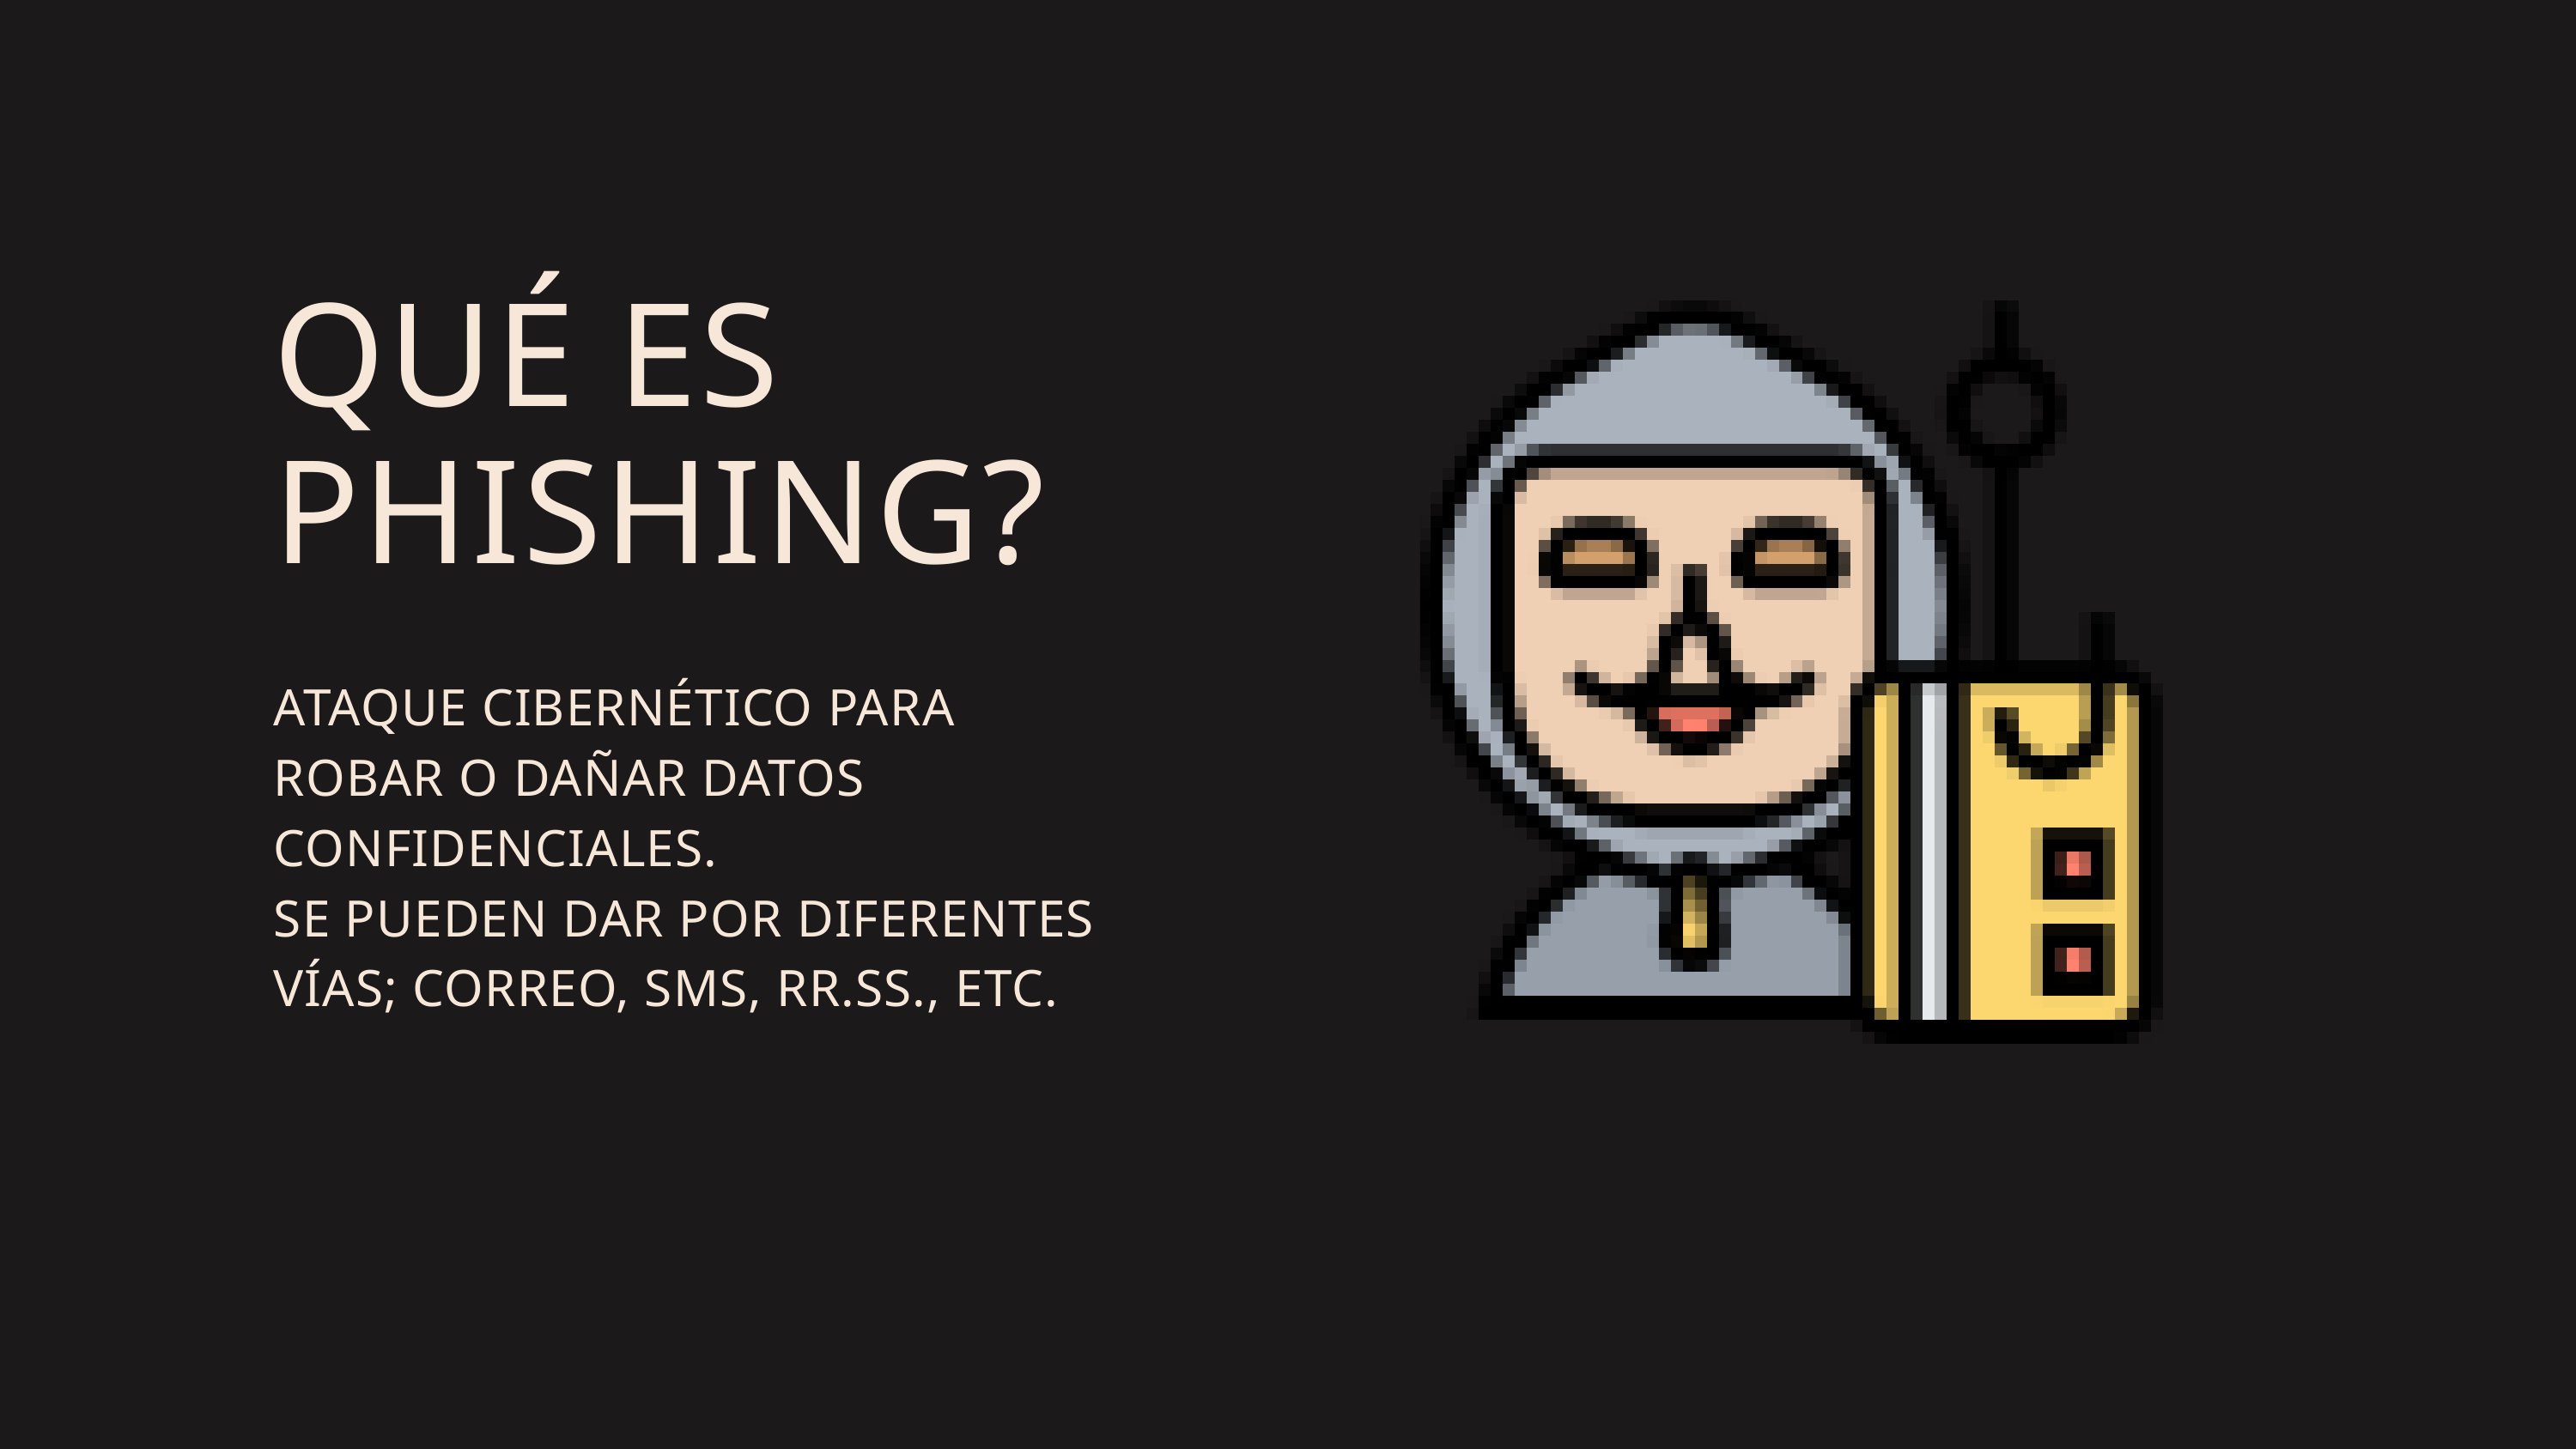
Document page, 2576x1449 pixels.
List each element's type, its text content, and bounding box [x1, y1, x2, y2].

text_box QUÉ ES PHISHING? [273, 277, 1206, 592]
text_box [1419, 300, 2163, 1044]
text_box ATAQUE CIBERNÉTICO PARA ROBAR O DAÑAR DATOS CONFIDENCIALES. SE PUEDEN DAR POR DIFERENTES VÍAS; CORREO, SMS, RR.SS., ETC. [274, 665, 1114, 1017]
